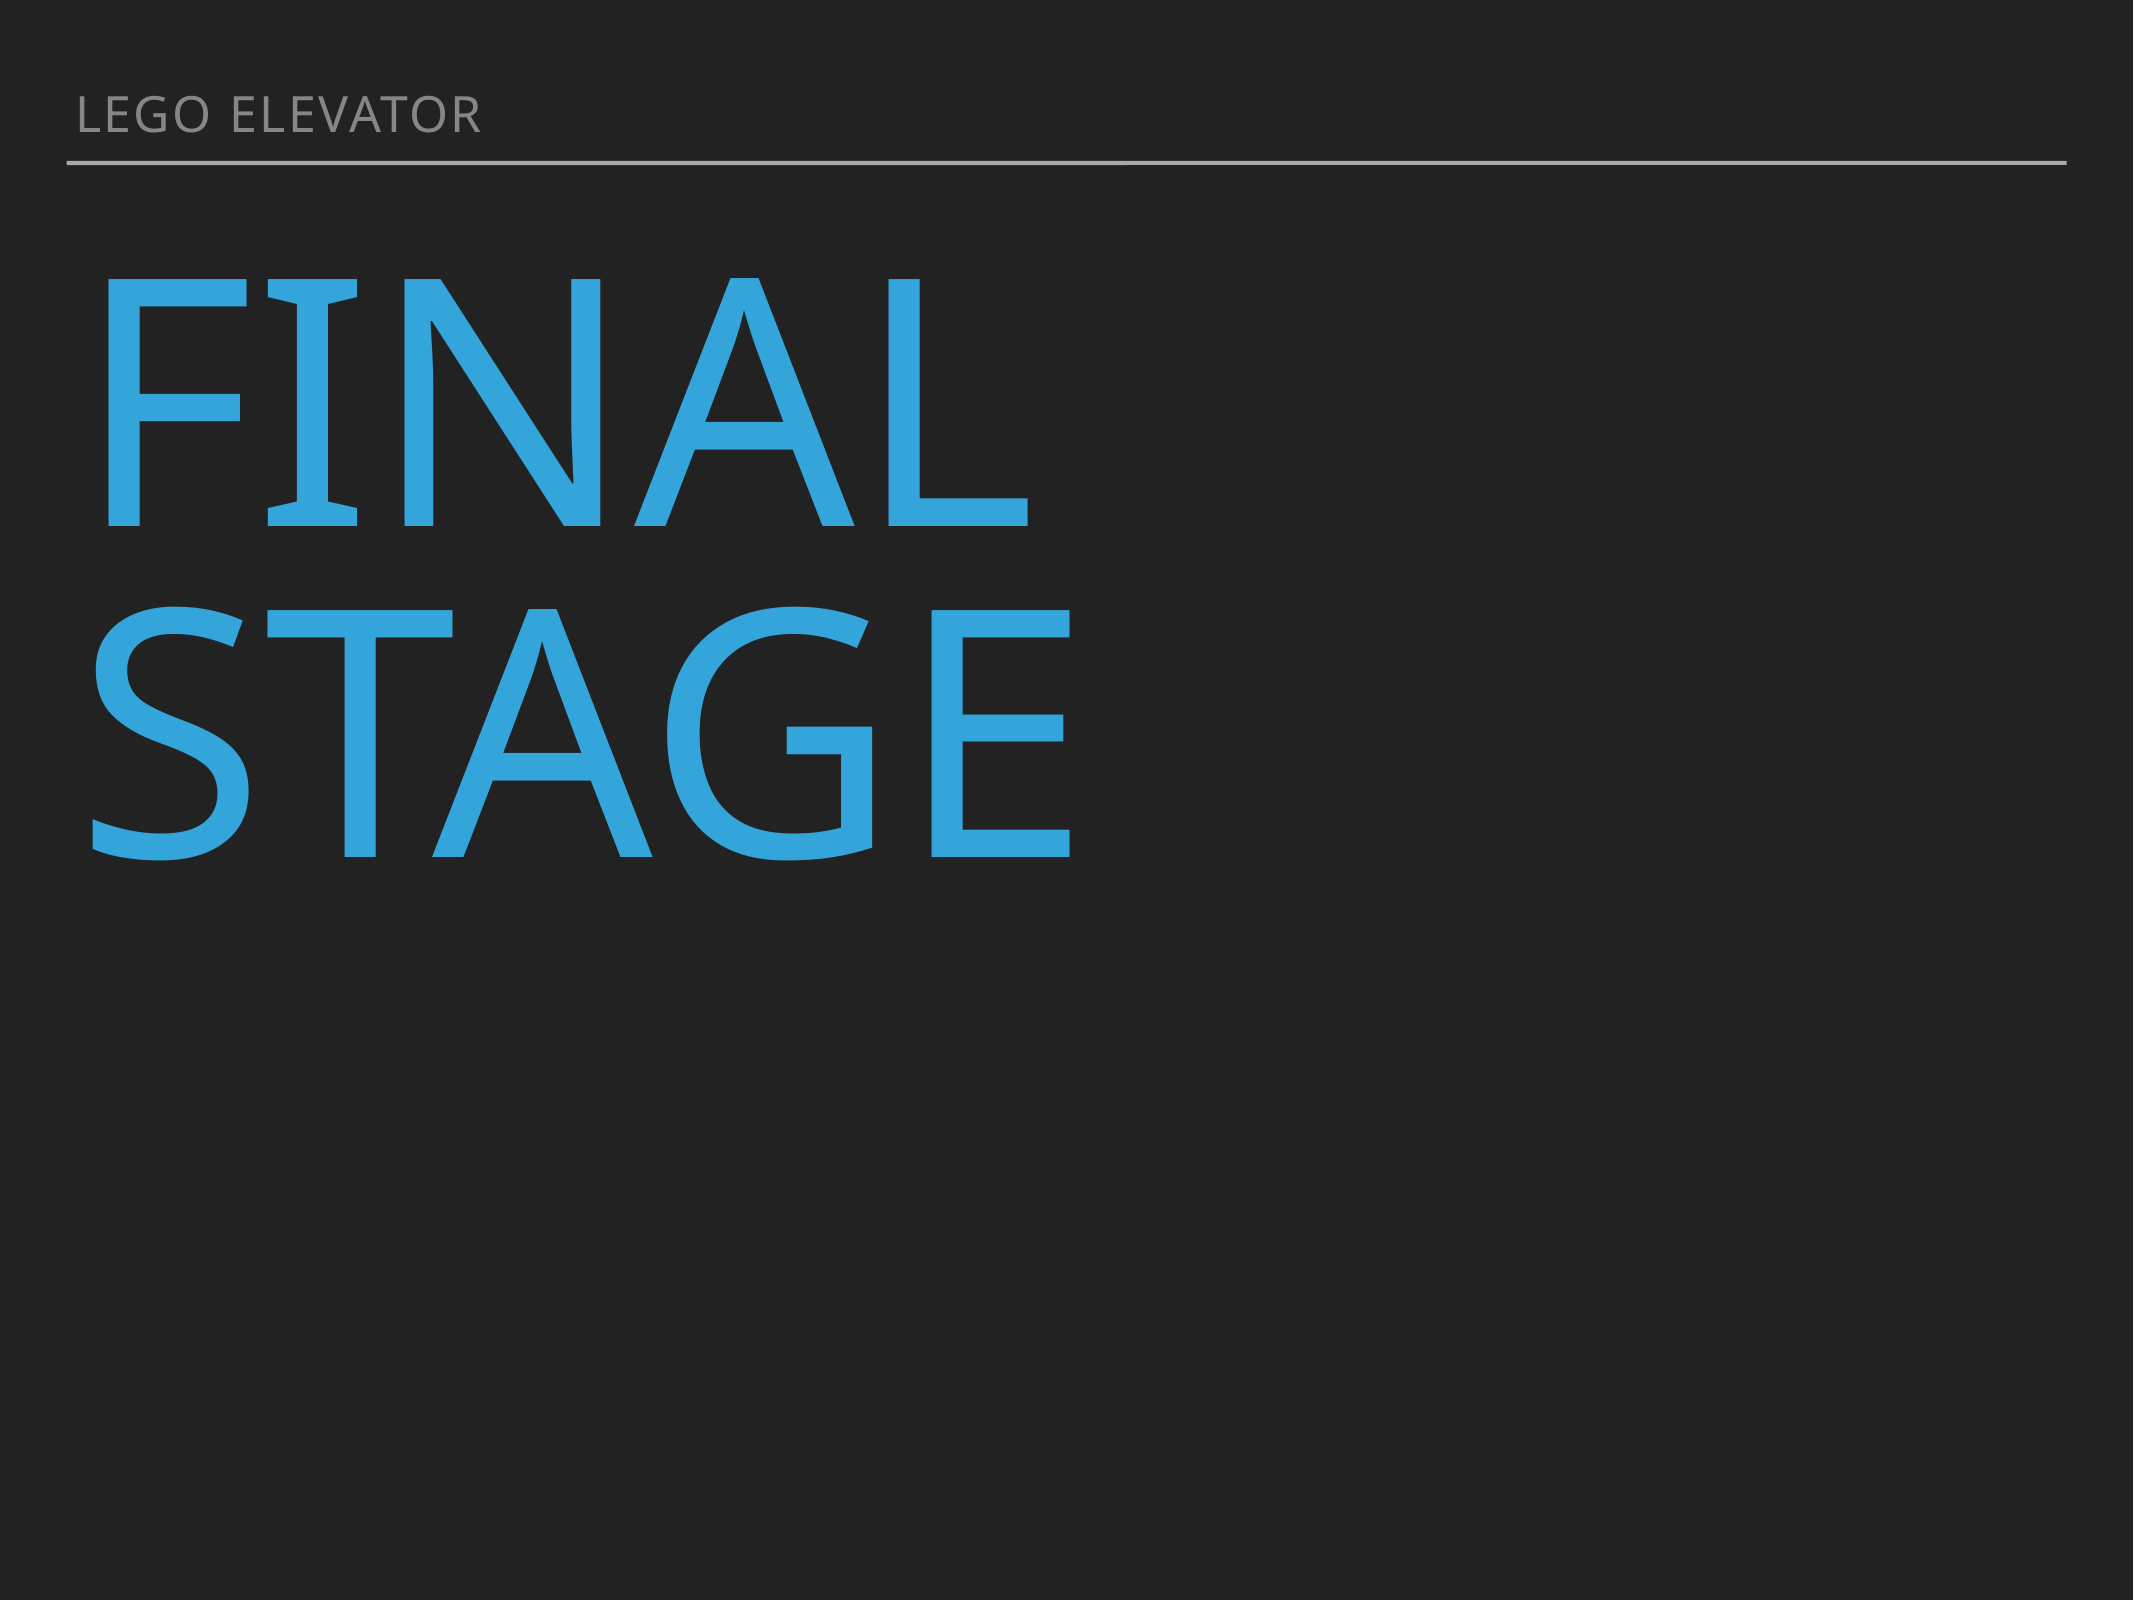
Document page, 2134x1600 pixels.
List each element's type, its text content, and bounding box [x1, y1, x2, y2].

title Final stage [66, 251, 2015, 990]
list Lego elevator [66, 84, 1901, 151]
